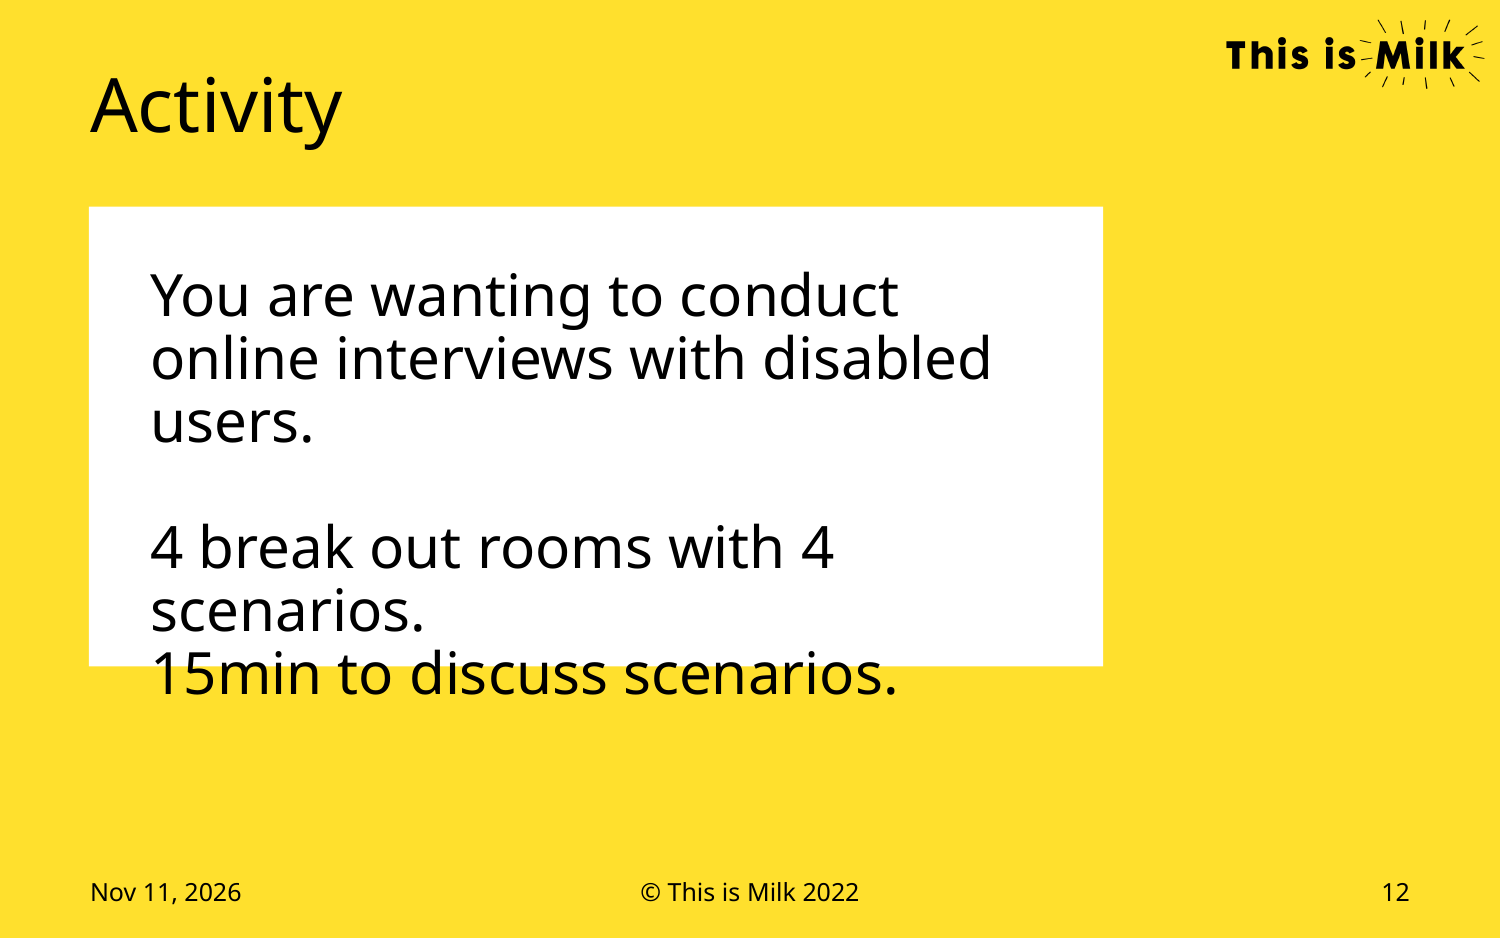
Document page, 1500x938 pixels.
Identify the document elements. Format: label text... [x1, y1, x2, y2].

text_box © This is Milk 2022 [512, 868, 988, 919]
slide_number 9-Jun-22 [75, 868, 425, 919]
slide_number 12 [1074, 868, 1425, 919]
text_box Activity [75, 59, 904, 156]
title You are wanting to conduct online interviews with disabled users. 4 break out rooms with 4 scenarios. 15min to discuss scenarios. [135, 258, 1068, 715]
text_box [87, 204, 1105, 668]
picture [1208, 0, 1500, 105]
